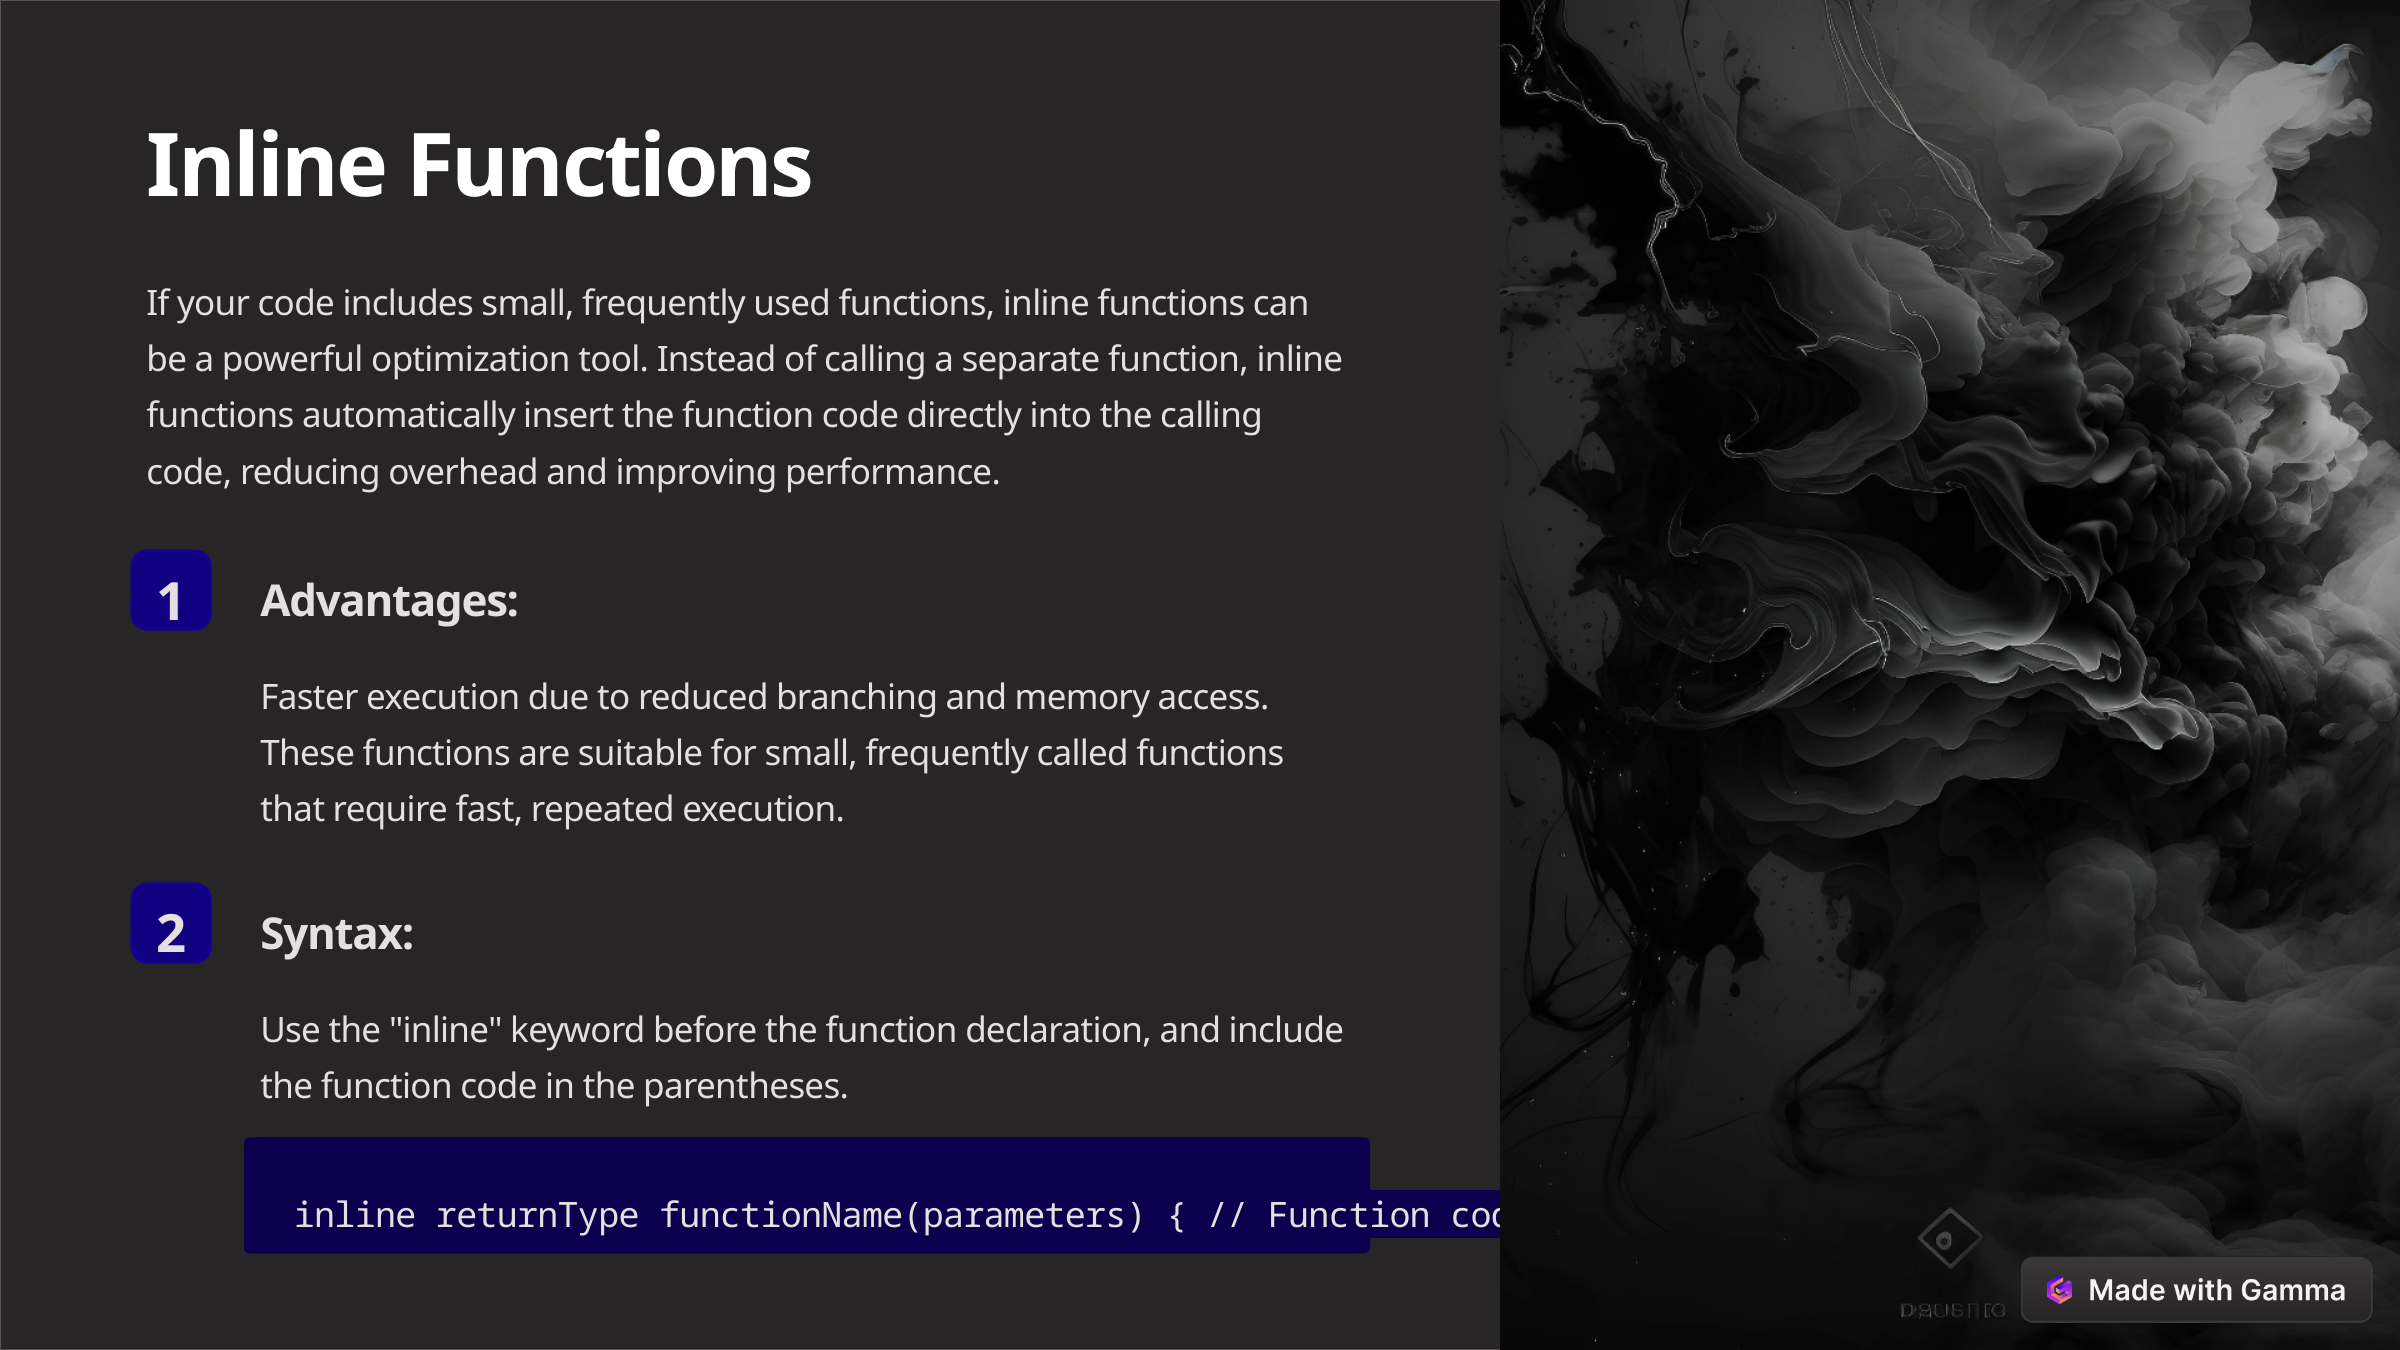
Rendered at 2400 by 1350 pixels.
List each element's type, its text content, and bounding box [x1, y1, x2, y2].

text_box Syntax: [245, 895, 597, 951]
text_box inline returnType functionName(parameters) { // Function code} [279, 1163, 1335, 1227]
text_box Advantages: [245, 562, 597, 618]
text_box 2 [155, 890, 187, 957]
text_box [0, 0, 1499, 1350]
text_box [244, 1137, 1371, 1254]
text_box [131, 550, 211, 630]
picture [1499, 0, 2400, 1350]
text_box [131, 883, 211, 963]
text_box Use the "inline" keyword before the function declaration, and include the function code in the parentheses. [245, 985, 1369, 1098]
text_box Inline Functions [131, 96, 834, 207]
text_box 1 [159, 557, 183, 623]
text_box If your code includes small, frequently used functions, inline functions can be a powerful optimization tool. Instead of calling a separate function, inline functions automatically insert the function code directly into the calling code, reducing overhead and improving performance. [131, 259, 1369, 484]
text_box Faster execution due to reduced branching and memory access. These functions are suitable for small, frequently called functions that require fast, repeated execution. [245, 652, 1369, 822]
